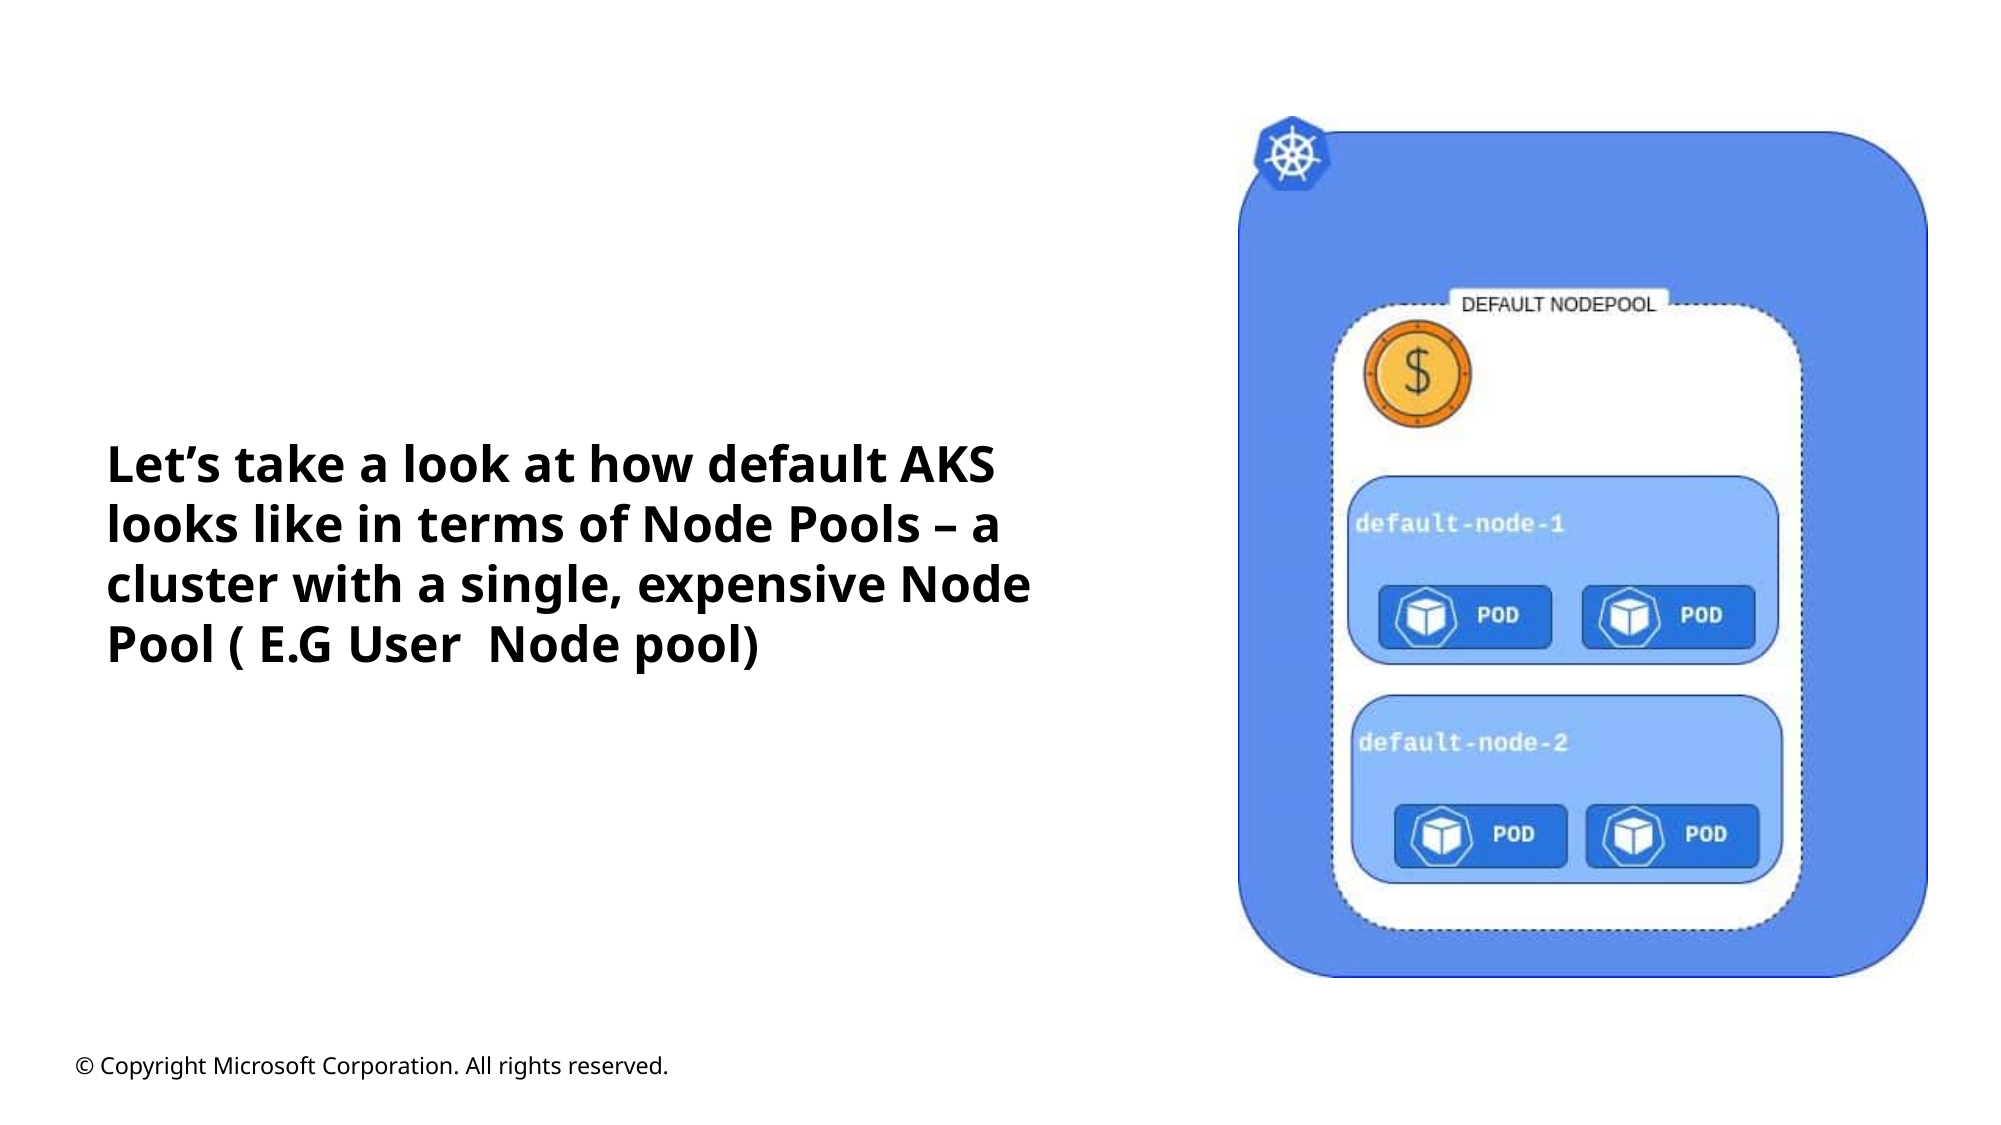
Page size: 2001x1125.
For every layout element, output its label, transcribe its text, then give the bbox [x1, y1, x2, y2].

picture [1237, 115, 1928, 978]
text_box Let’s take a look at how default AKS looks like in terms of Node Pools – a cluster with a single, expensive Node Pool ( E.G User Node pool) [91, 364, 1093, 680]
